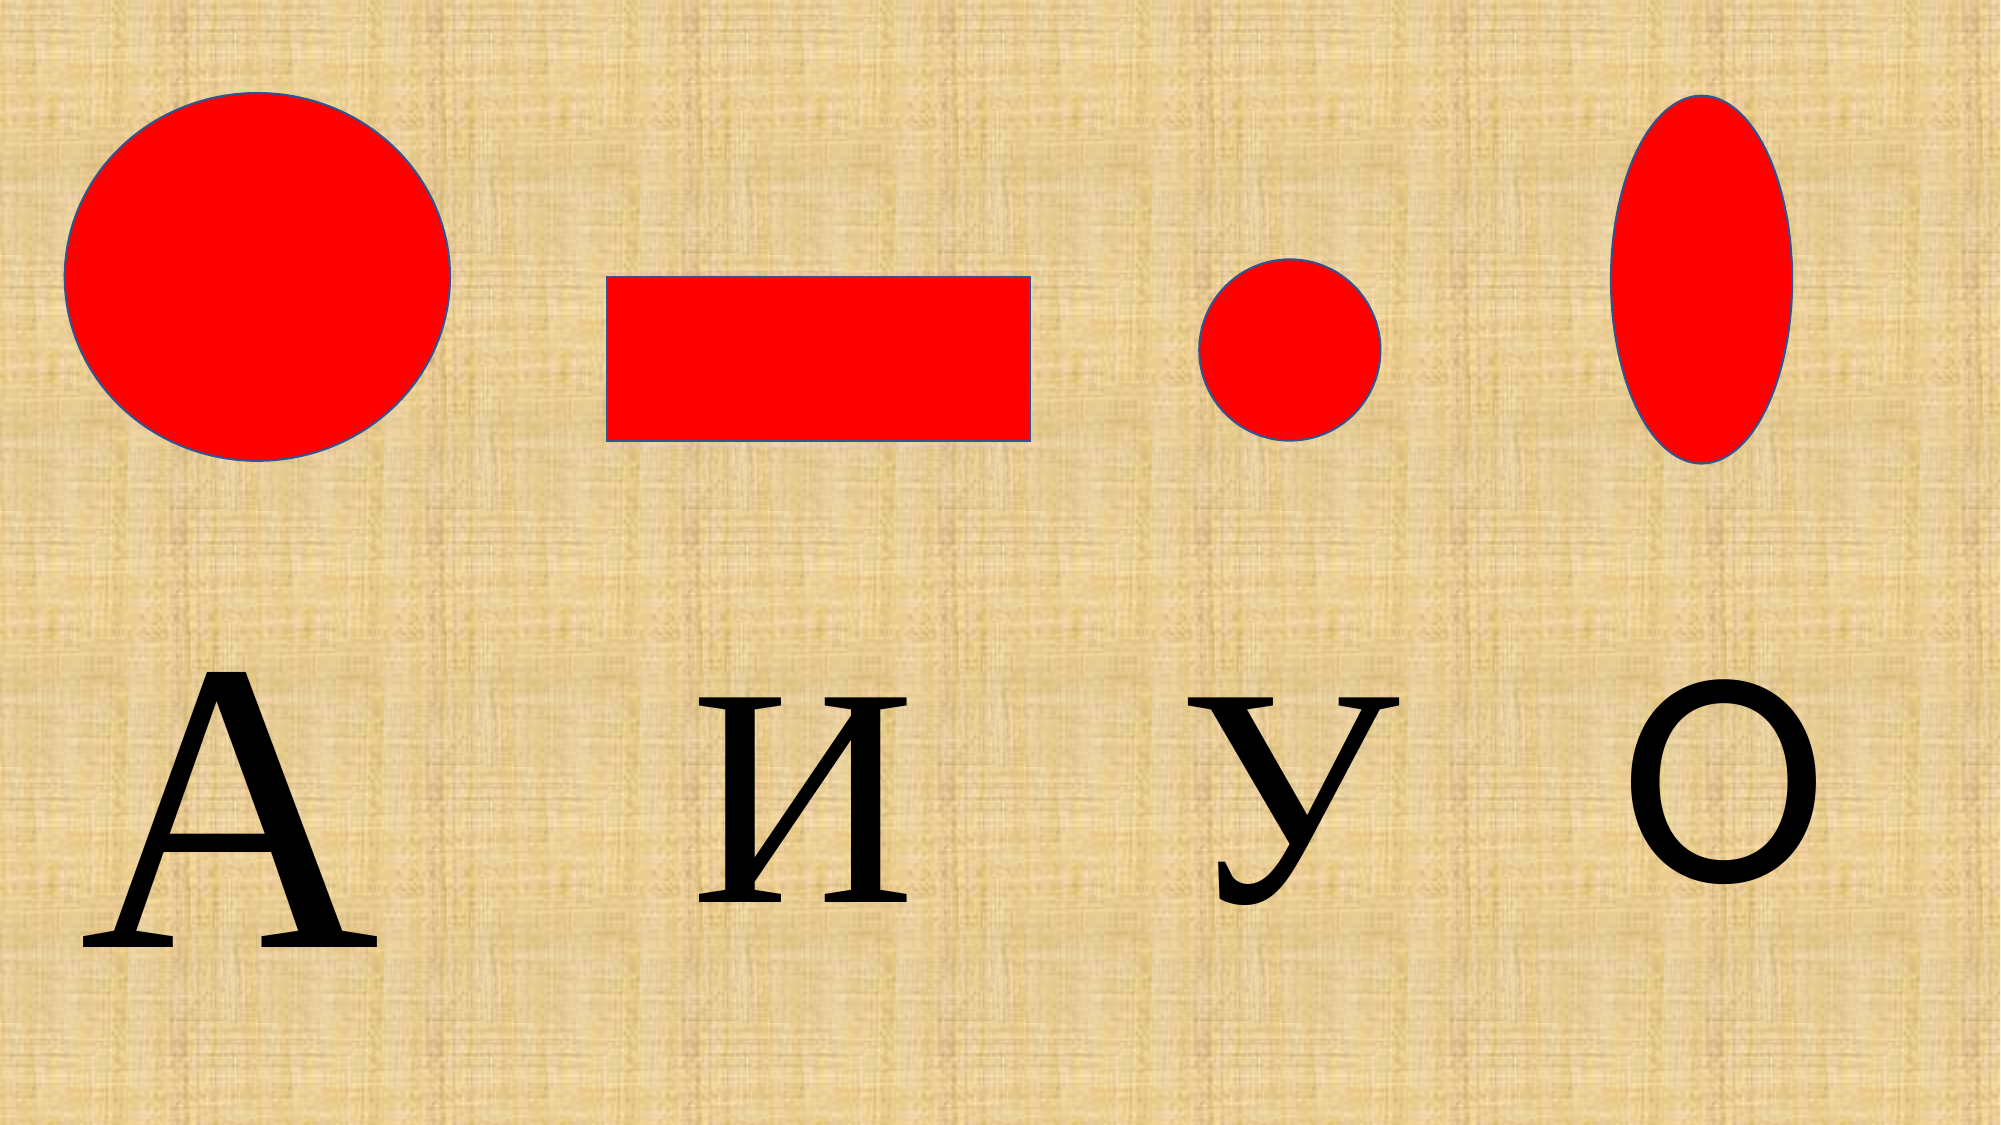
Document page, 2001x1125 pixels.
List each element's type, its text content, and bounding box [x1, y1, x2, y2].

text_box У [1164, 582, 1416, 972]
text_box А [64, 523, 402, 1039]
text_box О [1606, 562, 1833, 953]
text_box [63, 91, 452, 462]
text_box [606, 276, 1031, 442]
picture [0, 0, 2001, 1125]
text_box [1609, 94, 1794, 465]
text_box И [675, 582, 947, 972]
text_box [1198, 258, 1382, 442]
